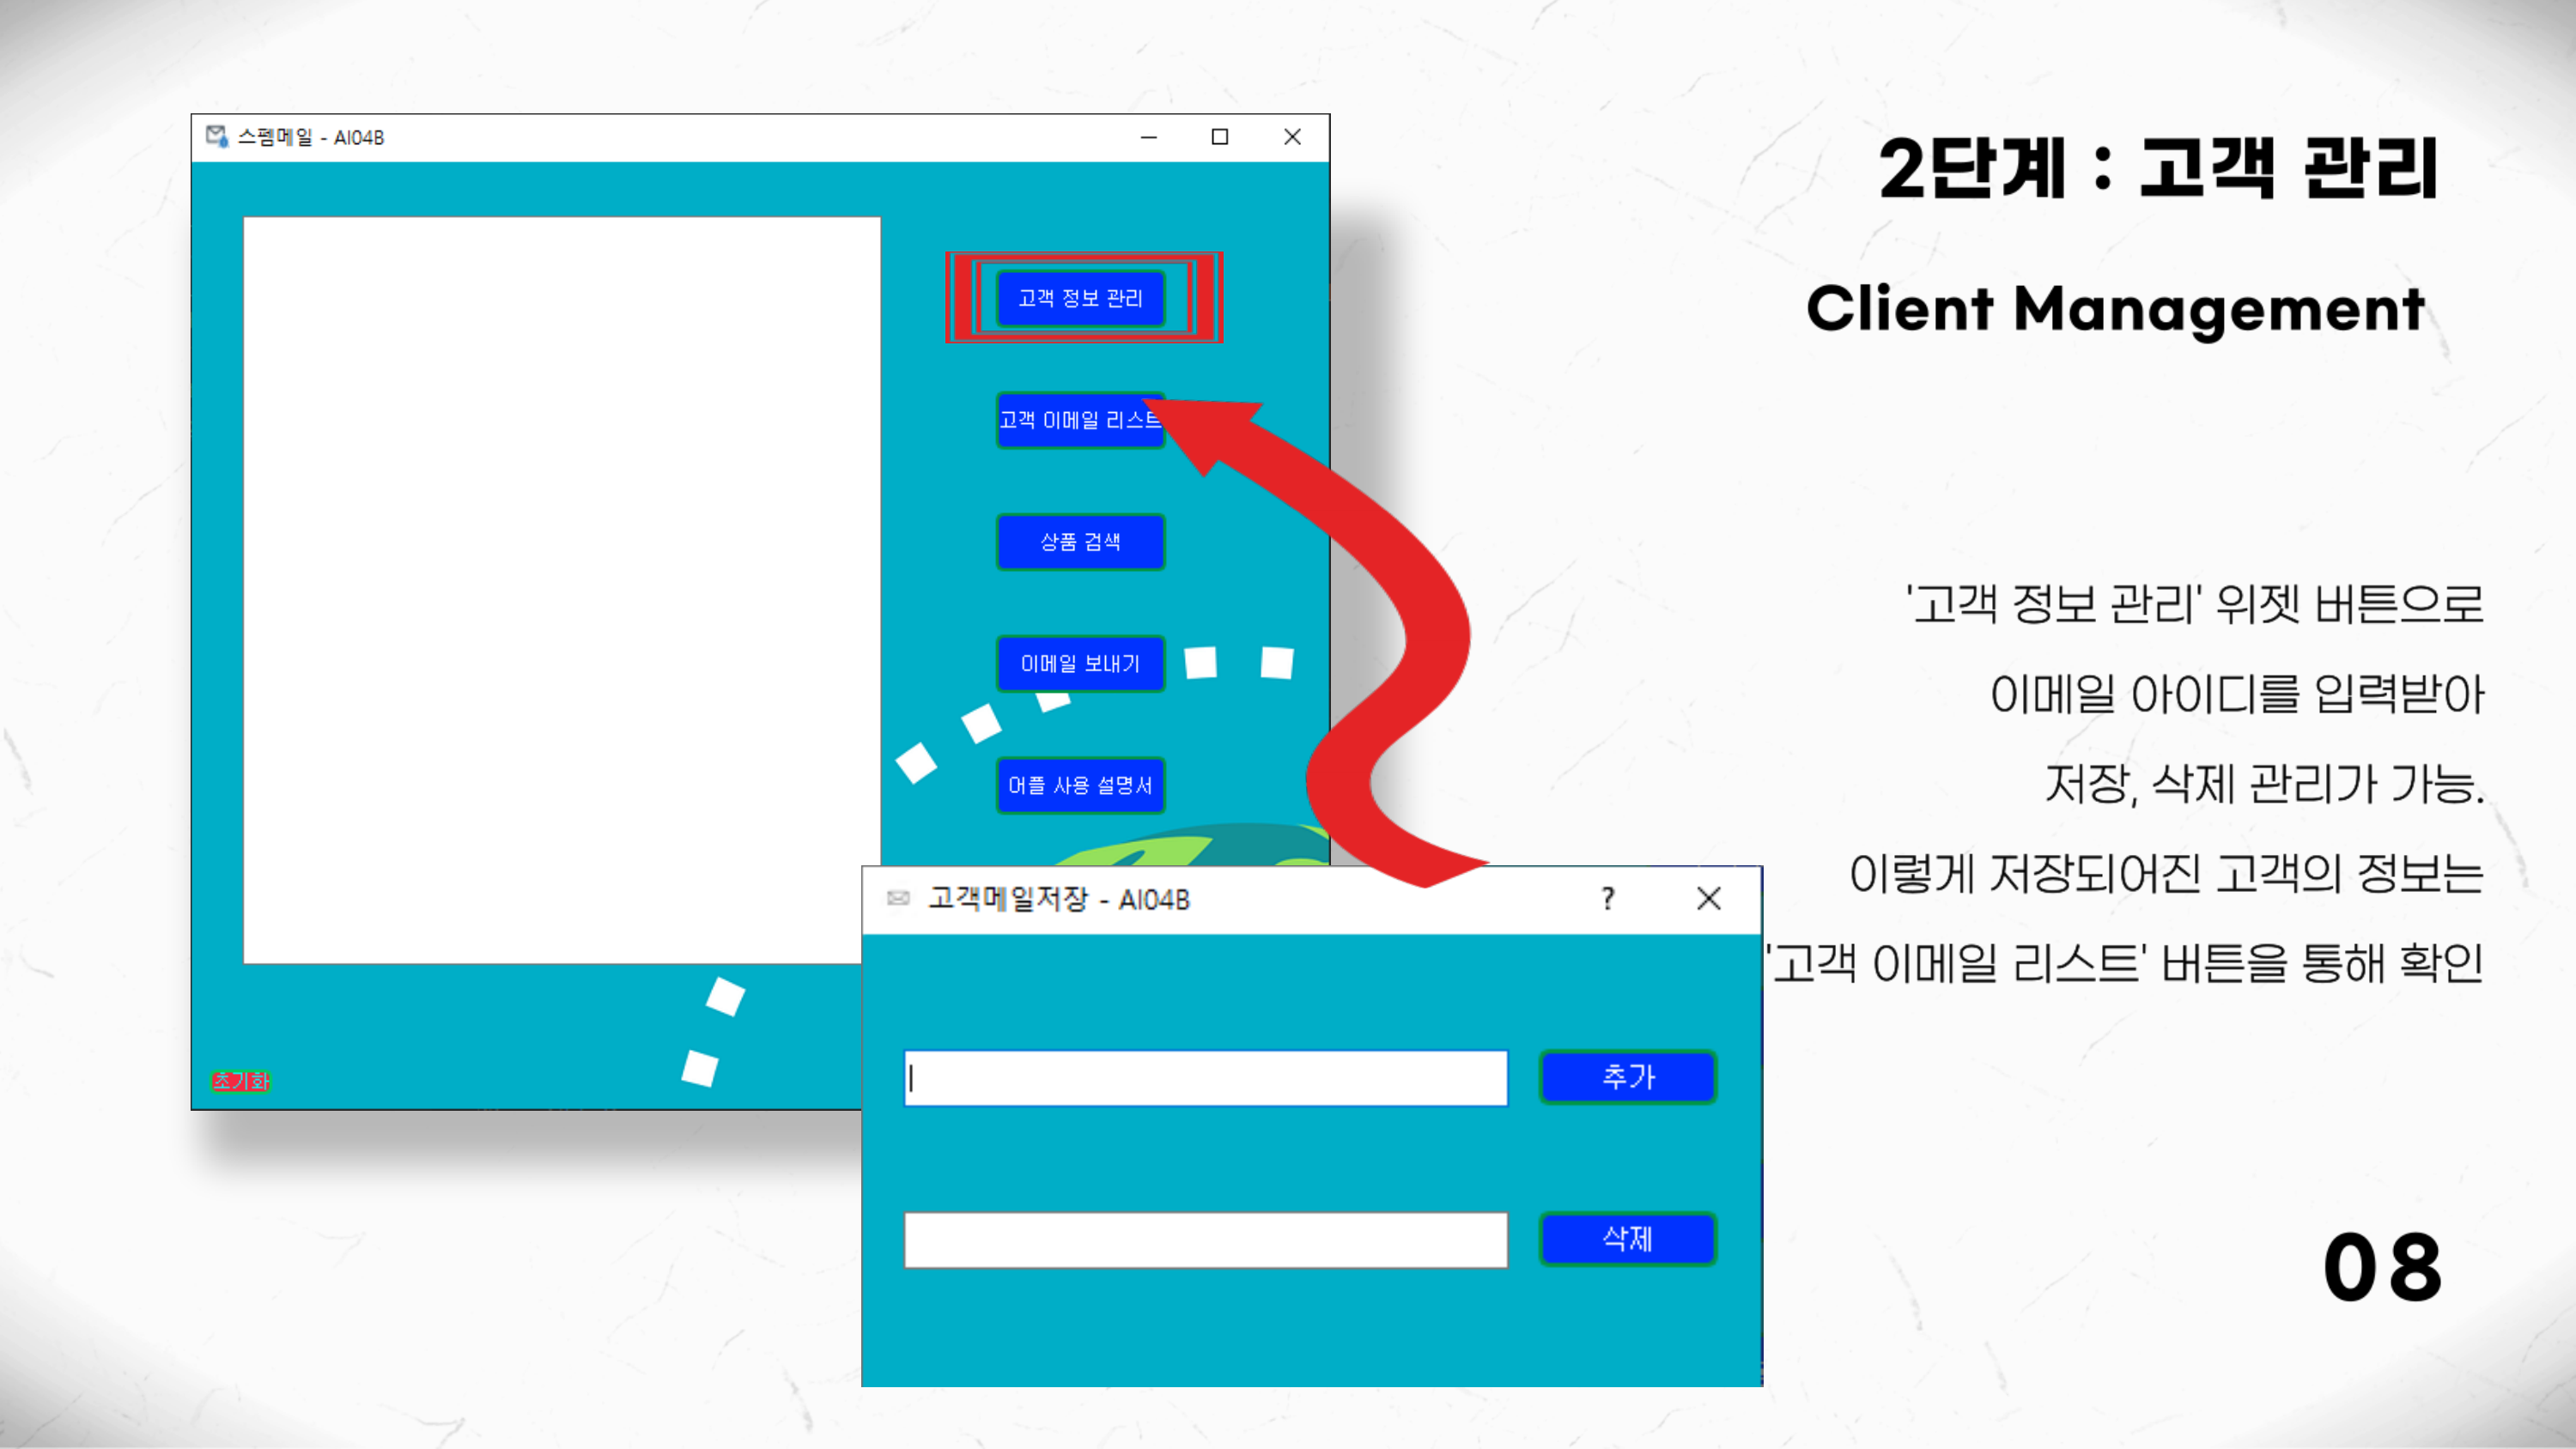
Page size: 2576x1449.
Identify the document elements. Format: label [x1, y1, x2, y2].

text_box [1997, 0, 2576, 1449]
text_box [1063, 481, 1570, 802]
picture [0, 0, 2510, 1449]
text_box [945, 252, 1224, 344]
picture [2243, 1205, 2481, 1367]
